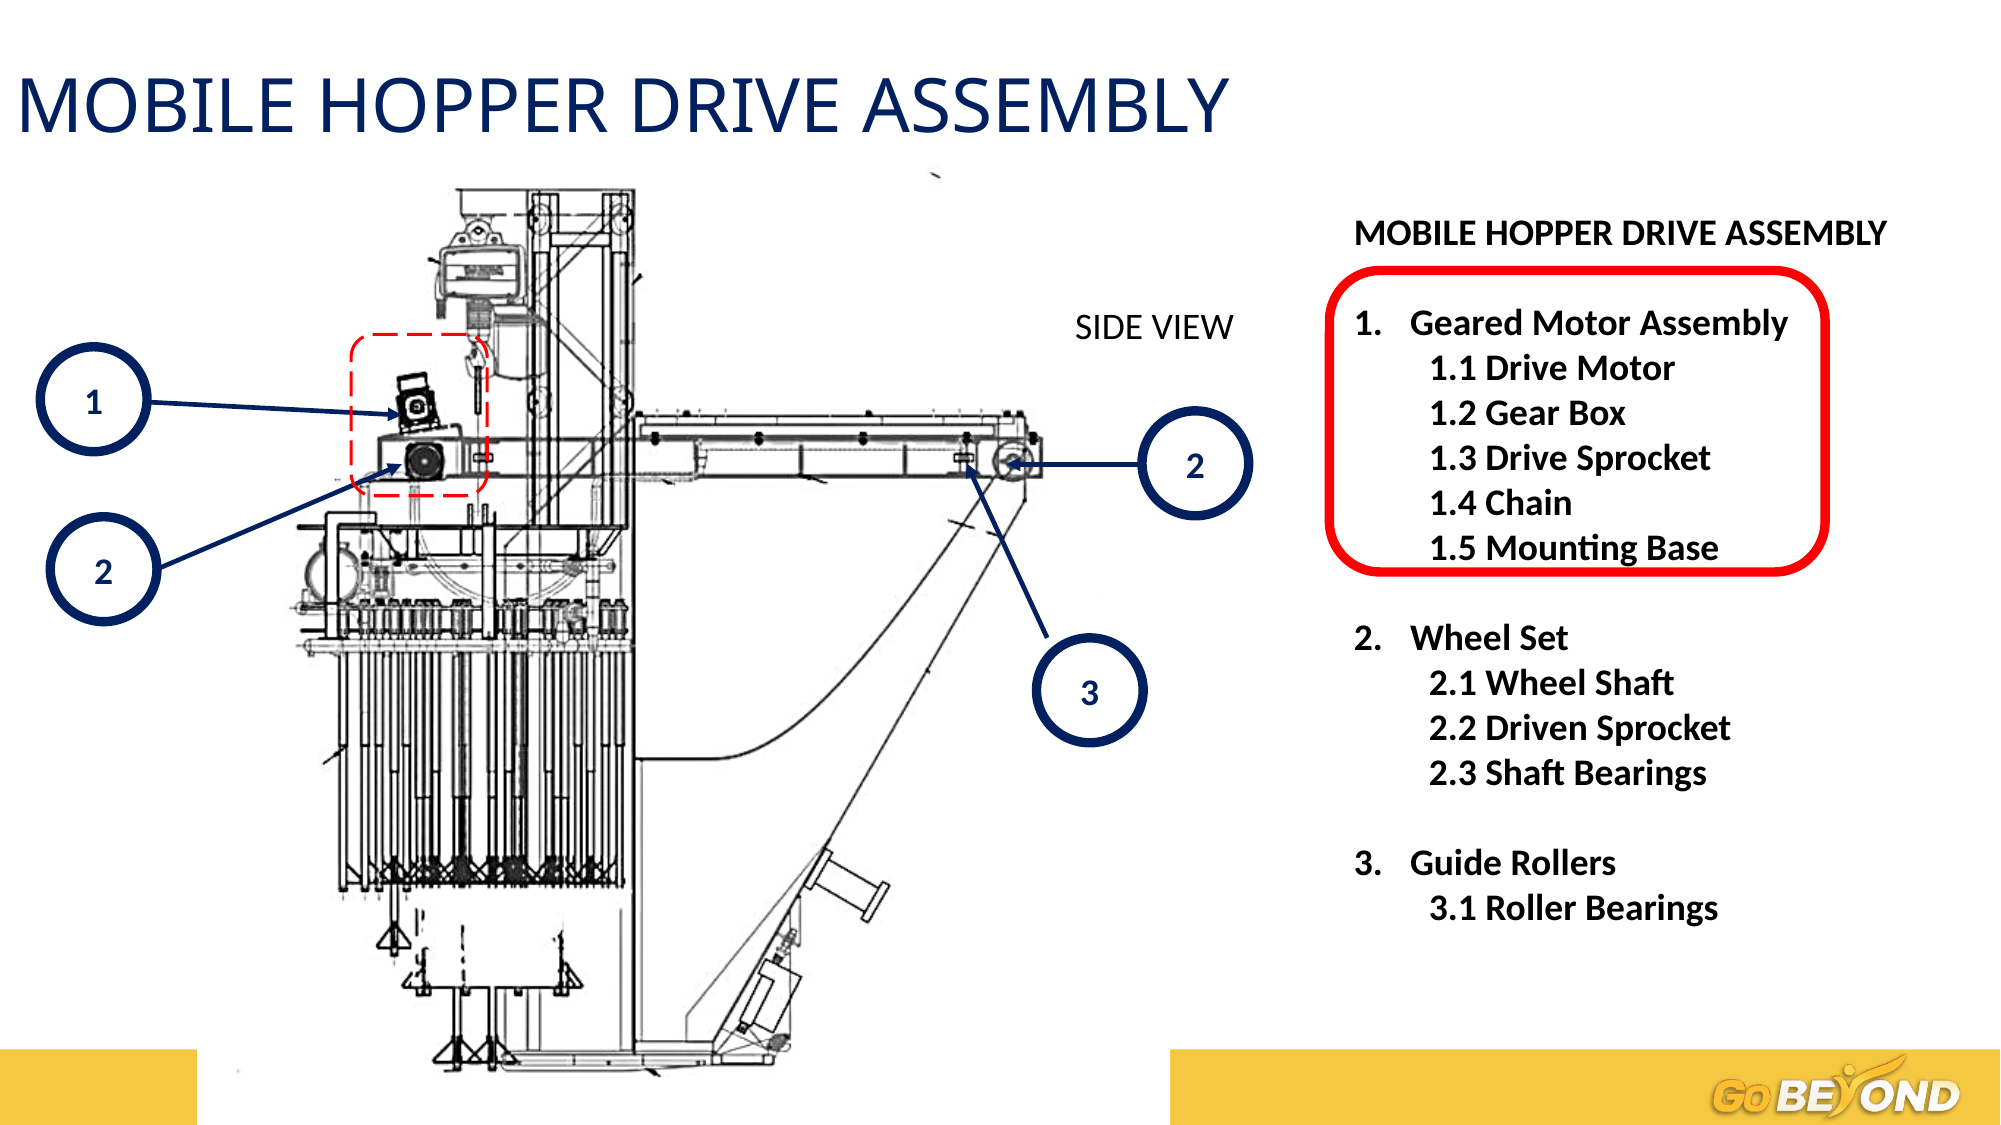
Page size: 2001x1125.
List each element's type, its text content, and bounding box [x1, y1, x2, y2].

text_box 2 [49, 515, 158, 623]
text_box SIDE VIEW [1171, 294, 1269, 355]
text_box 1 [39, 345, 149, 453]
text_box MOBILE HOPPER DRIVE ASSEMBLY [0, 0, 1725, 218]
picture [1706, 1049, 1964, 1125]
text_box [1328, 269, 1827, 573]
text_box MOBILE HOPPER DRIVE ASSEMBLY Geared Motor Assembly 1.1 Drive Motor 1.2 Gear Box 1.3 Drive Sprocket 1.4 Chain 1.5 Mounting Base Wheel Set 2.1 Wheel Shaft 2.2 Driven Sprocket 2.3 Shaft Bearings Guide Rollers 3.1 Roller Bearings [1338, 200, 1950, 1025]
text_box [156, 464, 402, 570]
picture [196, 108, 1171, 1125]
text_box 2 [1171, 409, 1250, 517]
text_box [966, 463, 1048, 638]
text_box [147, 402, 402, 416]
